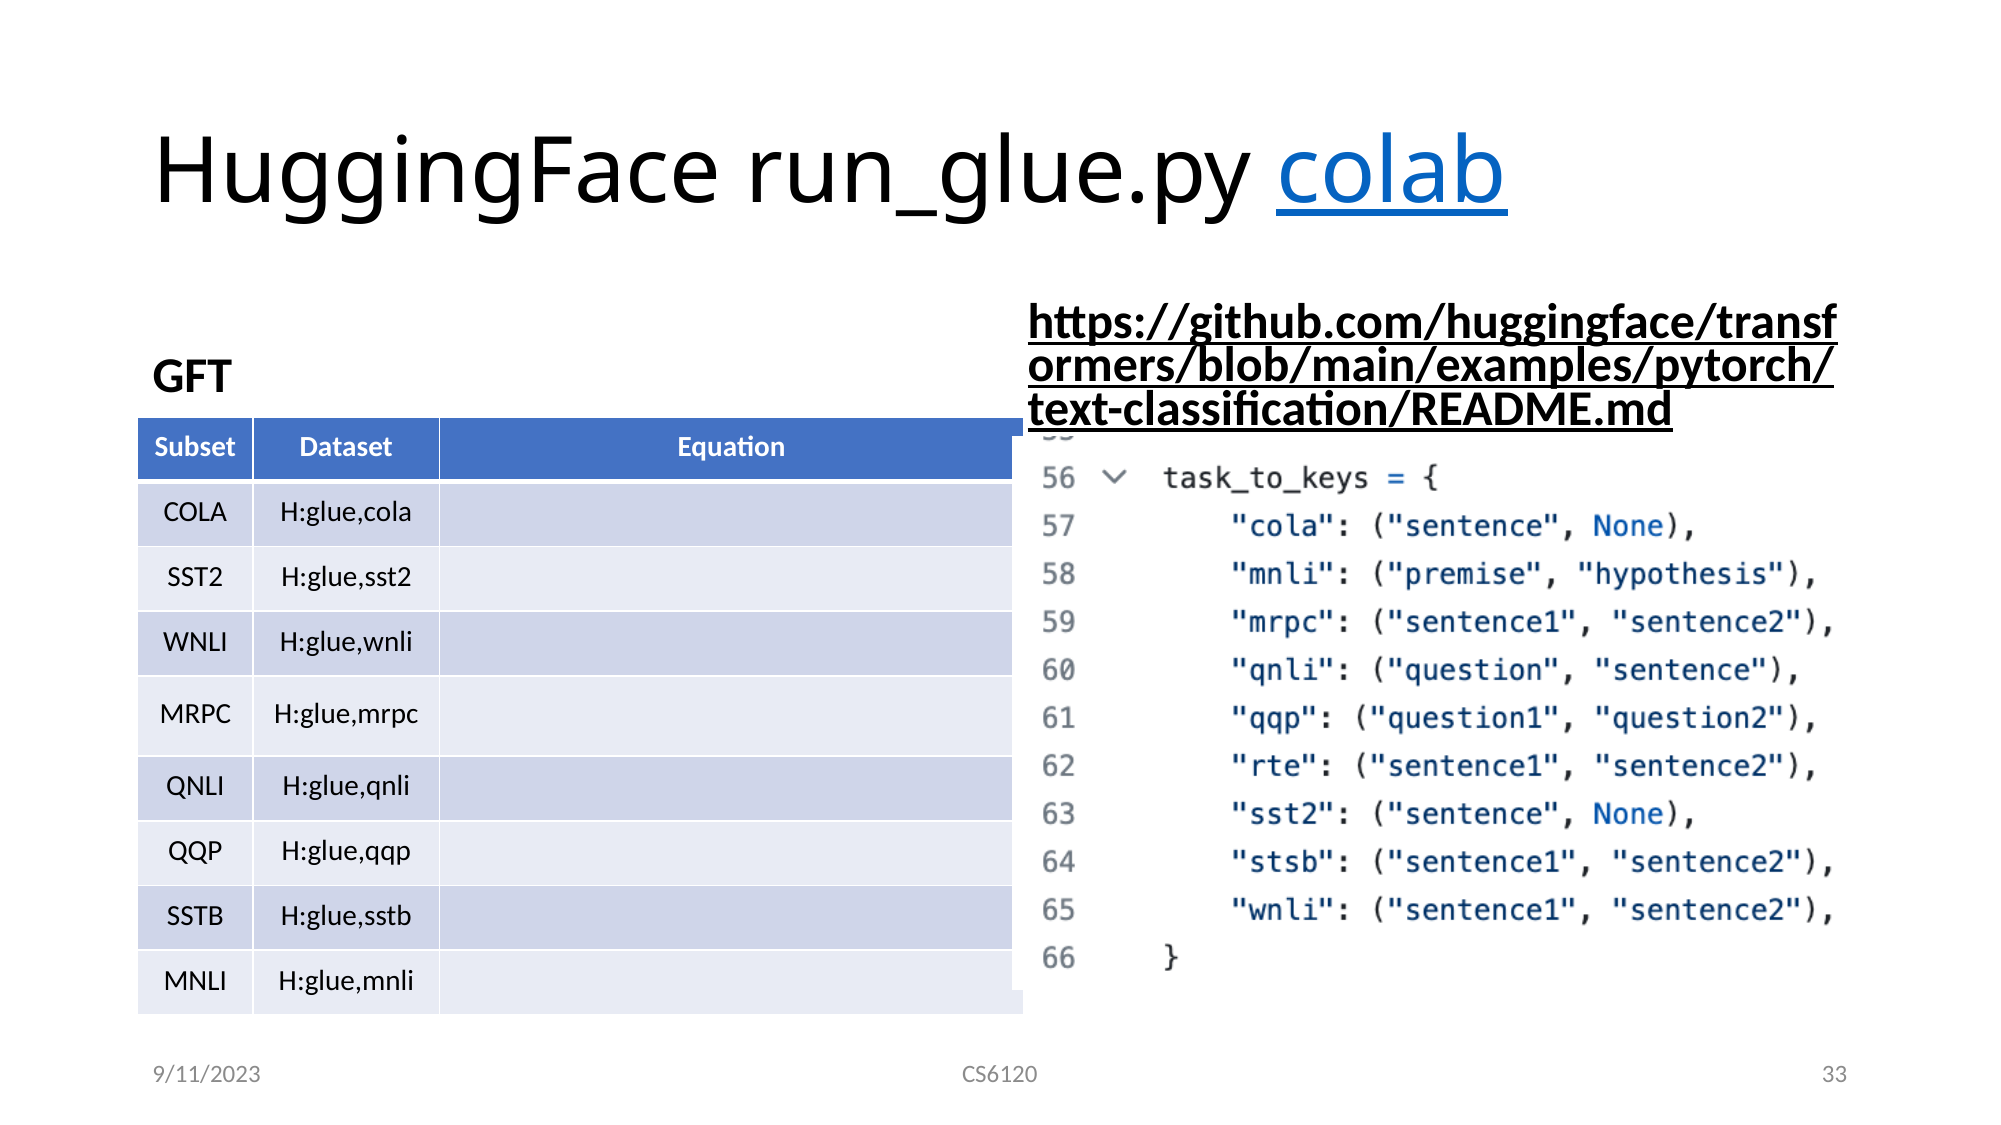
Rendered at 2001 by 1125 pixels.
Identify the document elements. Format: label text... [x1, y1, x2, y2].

slide_number 33 [1412, 1042, 1863, 1103]
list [1012, 436, 1863, 990]
title HuggingFace run_glue.py colab [137, 59, 1863, 278]
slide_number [137, 1042, 588, 1103]
list https://github.com/huggingface/transformers/blob/main/examples/pytorch/text-classification/README.md [1012, 275, 1863, 411]
list GFT [137, 275, 984, 411]
footer CS6120 [662, 1042, 1338, 1103]
